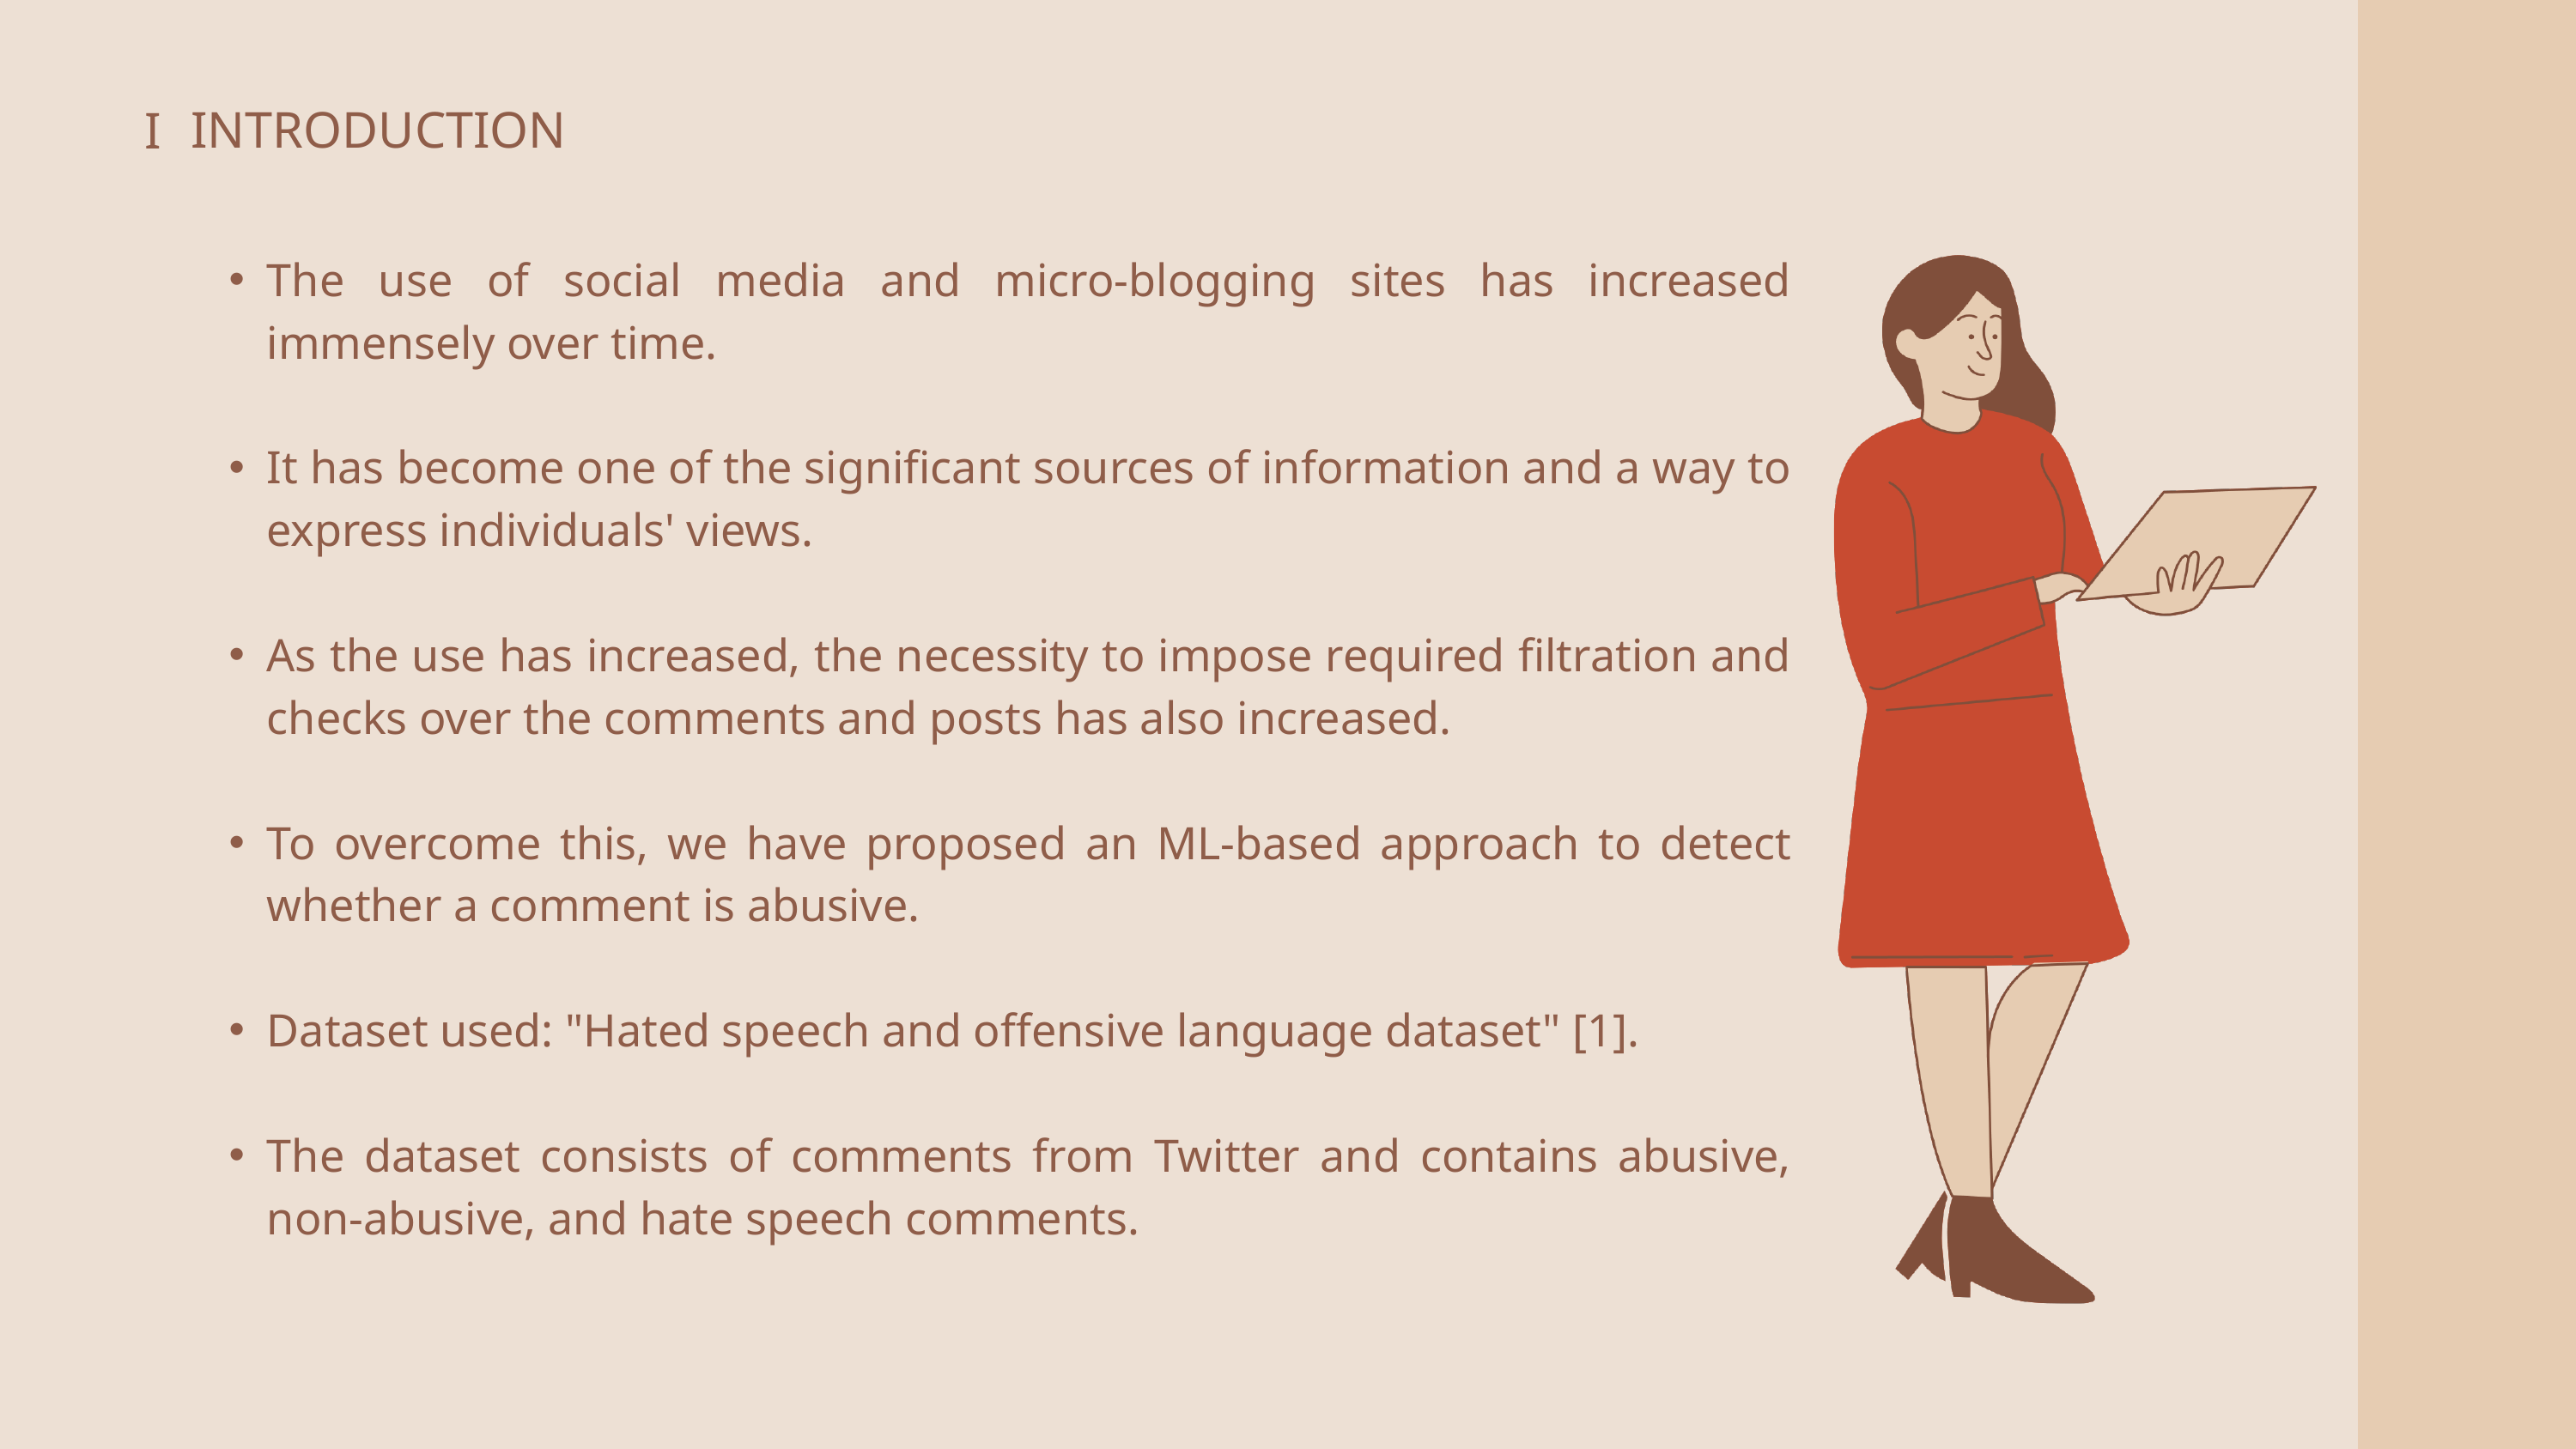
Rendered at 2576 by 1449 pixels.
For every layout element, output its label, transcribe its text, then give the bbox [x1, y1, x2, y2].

text_box The use of social media and micro-blogging sites has increased immensely over time. It has become one of the significant sources of information and a way to express individuals' views. As the use has increased, the necessity to impose required filtration and checks over the comments and posts has also increased. To overcome this, we have proposed an ML-based approach to detect whether a comment is abusive. Dataset used: "Hated speech and offensive language dataset" [1]. The dataset consists of comments from Twitter and contains abusive, non-abusive, and hate speech comments. [191, 242, 1793, 1369]
text_box [1833, 251, 2317, 1304]
text_box I [144, 100, 179, 159]
text_box INTRODUCTION [191, 100, 647, 217]
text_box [2357, 0, 2576, 1449]
